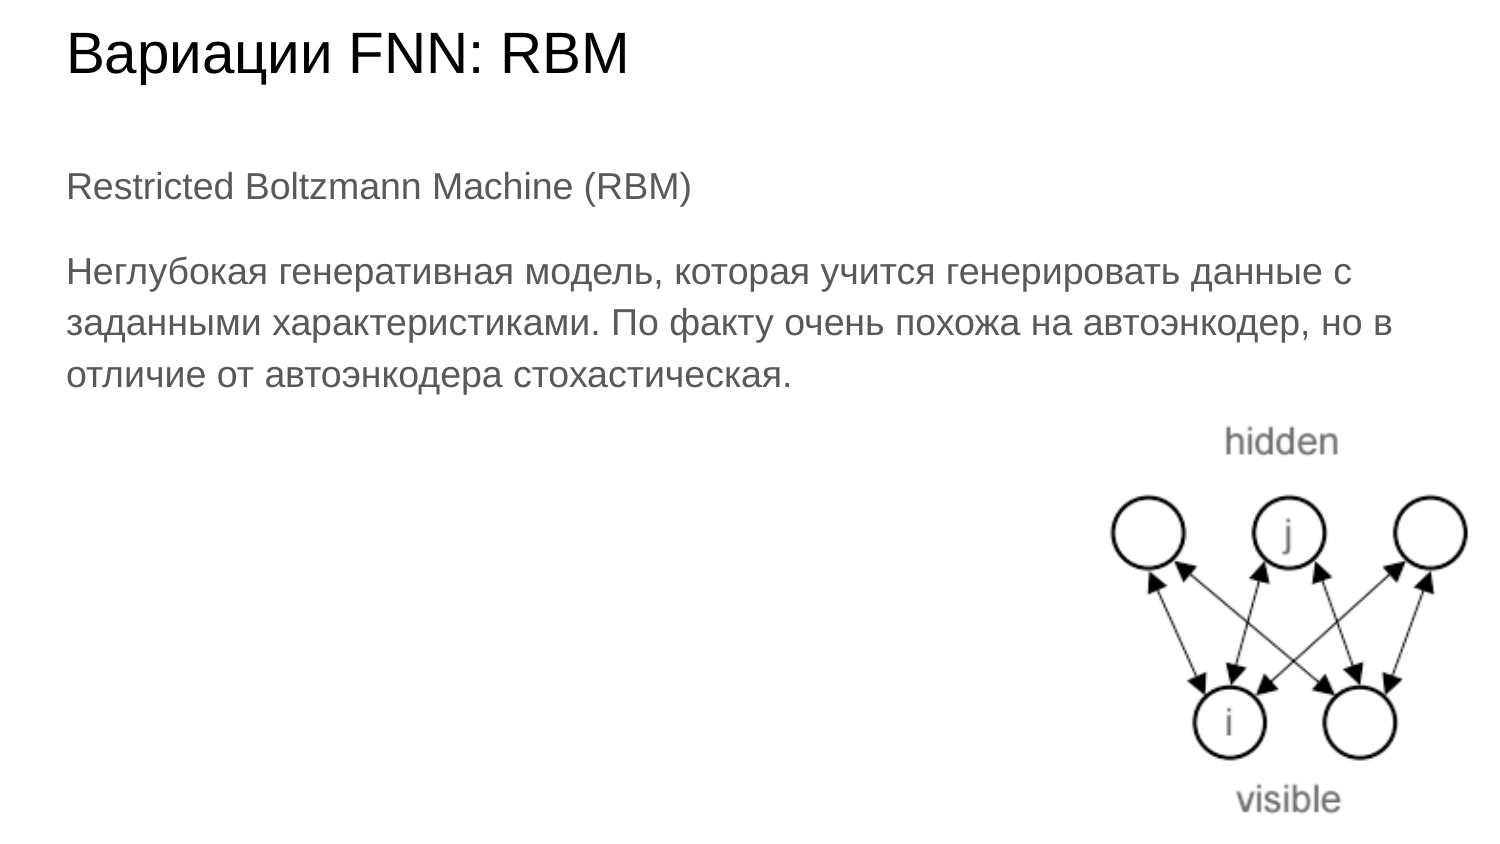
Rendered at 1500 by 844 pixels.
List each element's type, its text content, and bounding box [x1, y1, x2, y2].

list Restricted Boltzmann Machine (RBM) Неглубокая генеративная модель, которая учится генерировать данные с заданными характеристиками. По факту очень похожа на автоэнкодер, но в отличие от автоэнкодера стохастическая. [51, 139, 1449, 750]
picture [1088, 398, 1500, 844]
title Вариации FNN: RBM [51, 0, 1449, 115]
